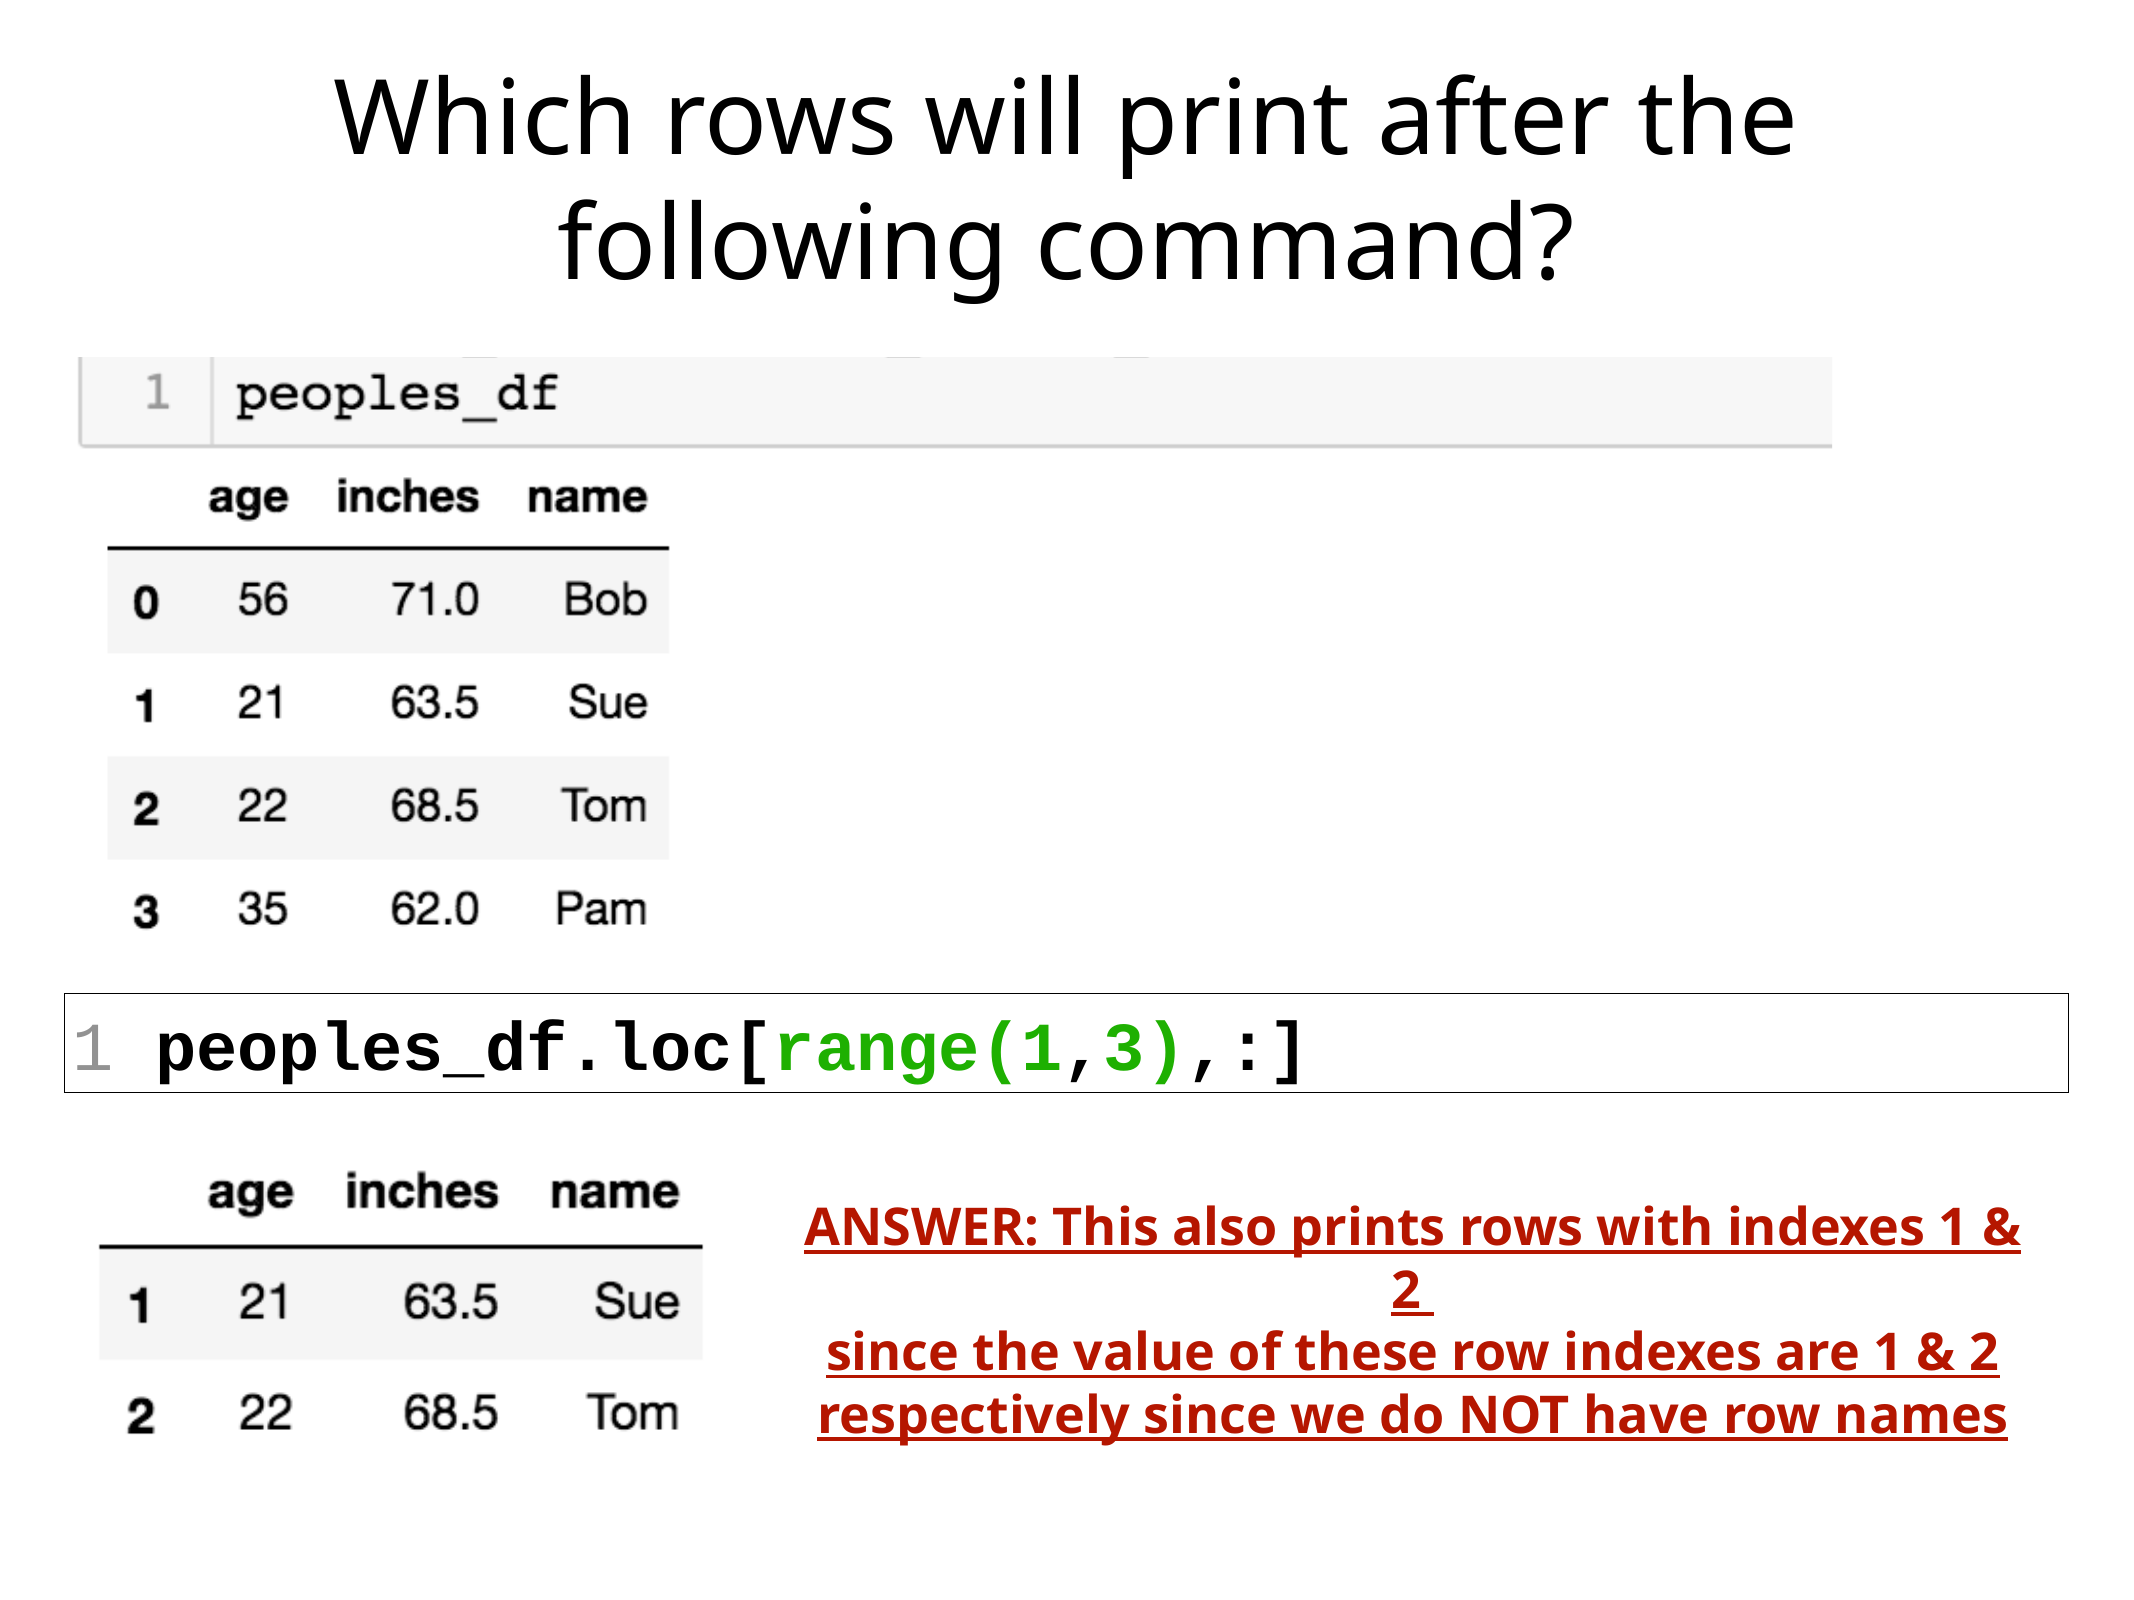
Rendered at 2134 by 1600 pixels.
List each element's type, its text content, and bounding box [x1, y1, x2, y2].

picture [82, 460, 688, 963]
picture [72, 1152, 710, 1485]
text_box 1 peoples_df.loc[range(1,3),:] [64, 993, 2069, 1093]
text_box ANSWER: This also prints rows with indexes 1 & 2 since the value of these row indexes are 1 & 2 respectively since we do NOT have row names [778, 1185, 2047, 1452]
title Which rows will print after the following command? [155, 41, 1978, 397]
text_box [50, 356, 1833, 460]
